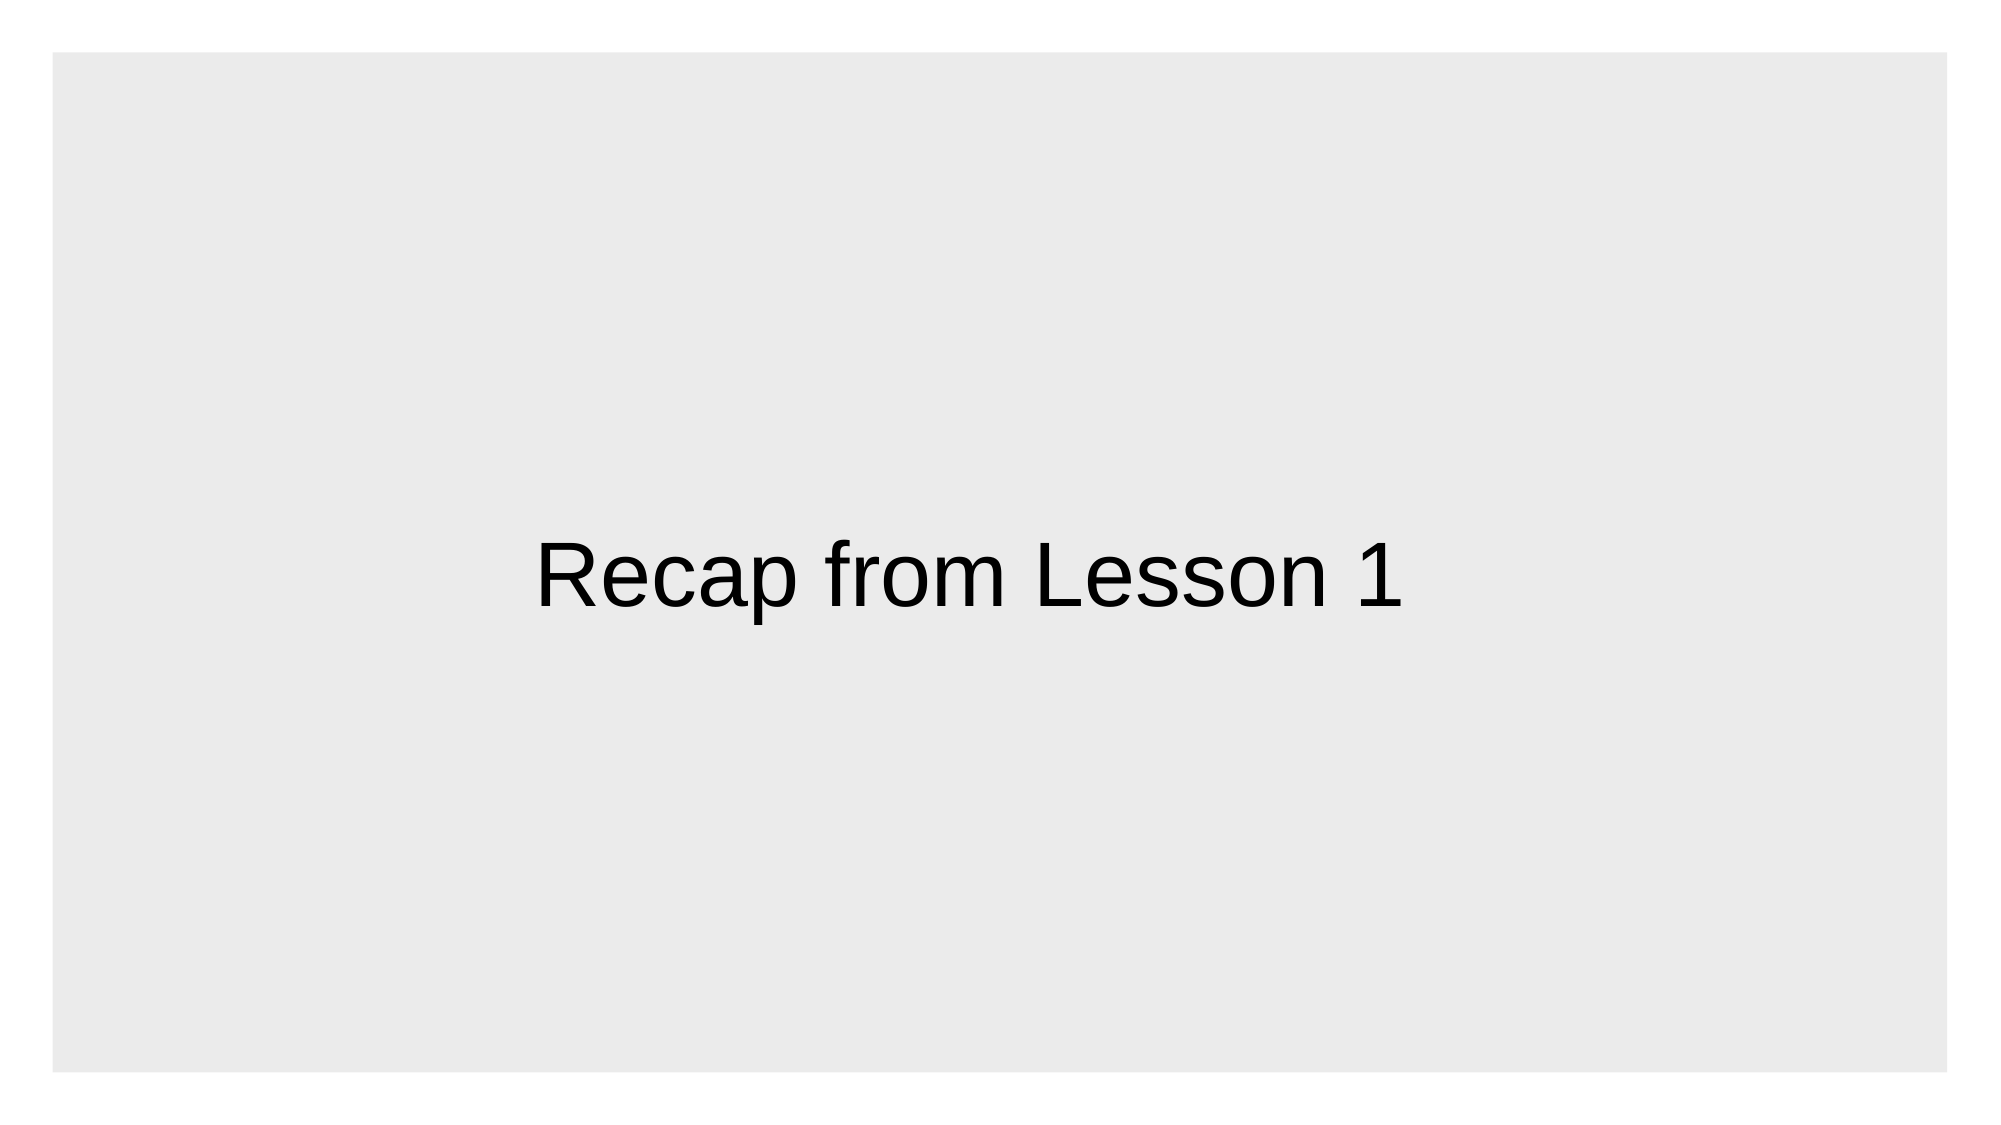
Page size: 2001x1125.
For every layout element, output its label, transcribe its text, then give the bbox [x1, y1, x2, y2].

text_box [52, 52, 1948, 1073]
title Recap from Lesson 1 [108, 467, 1834, 686]
